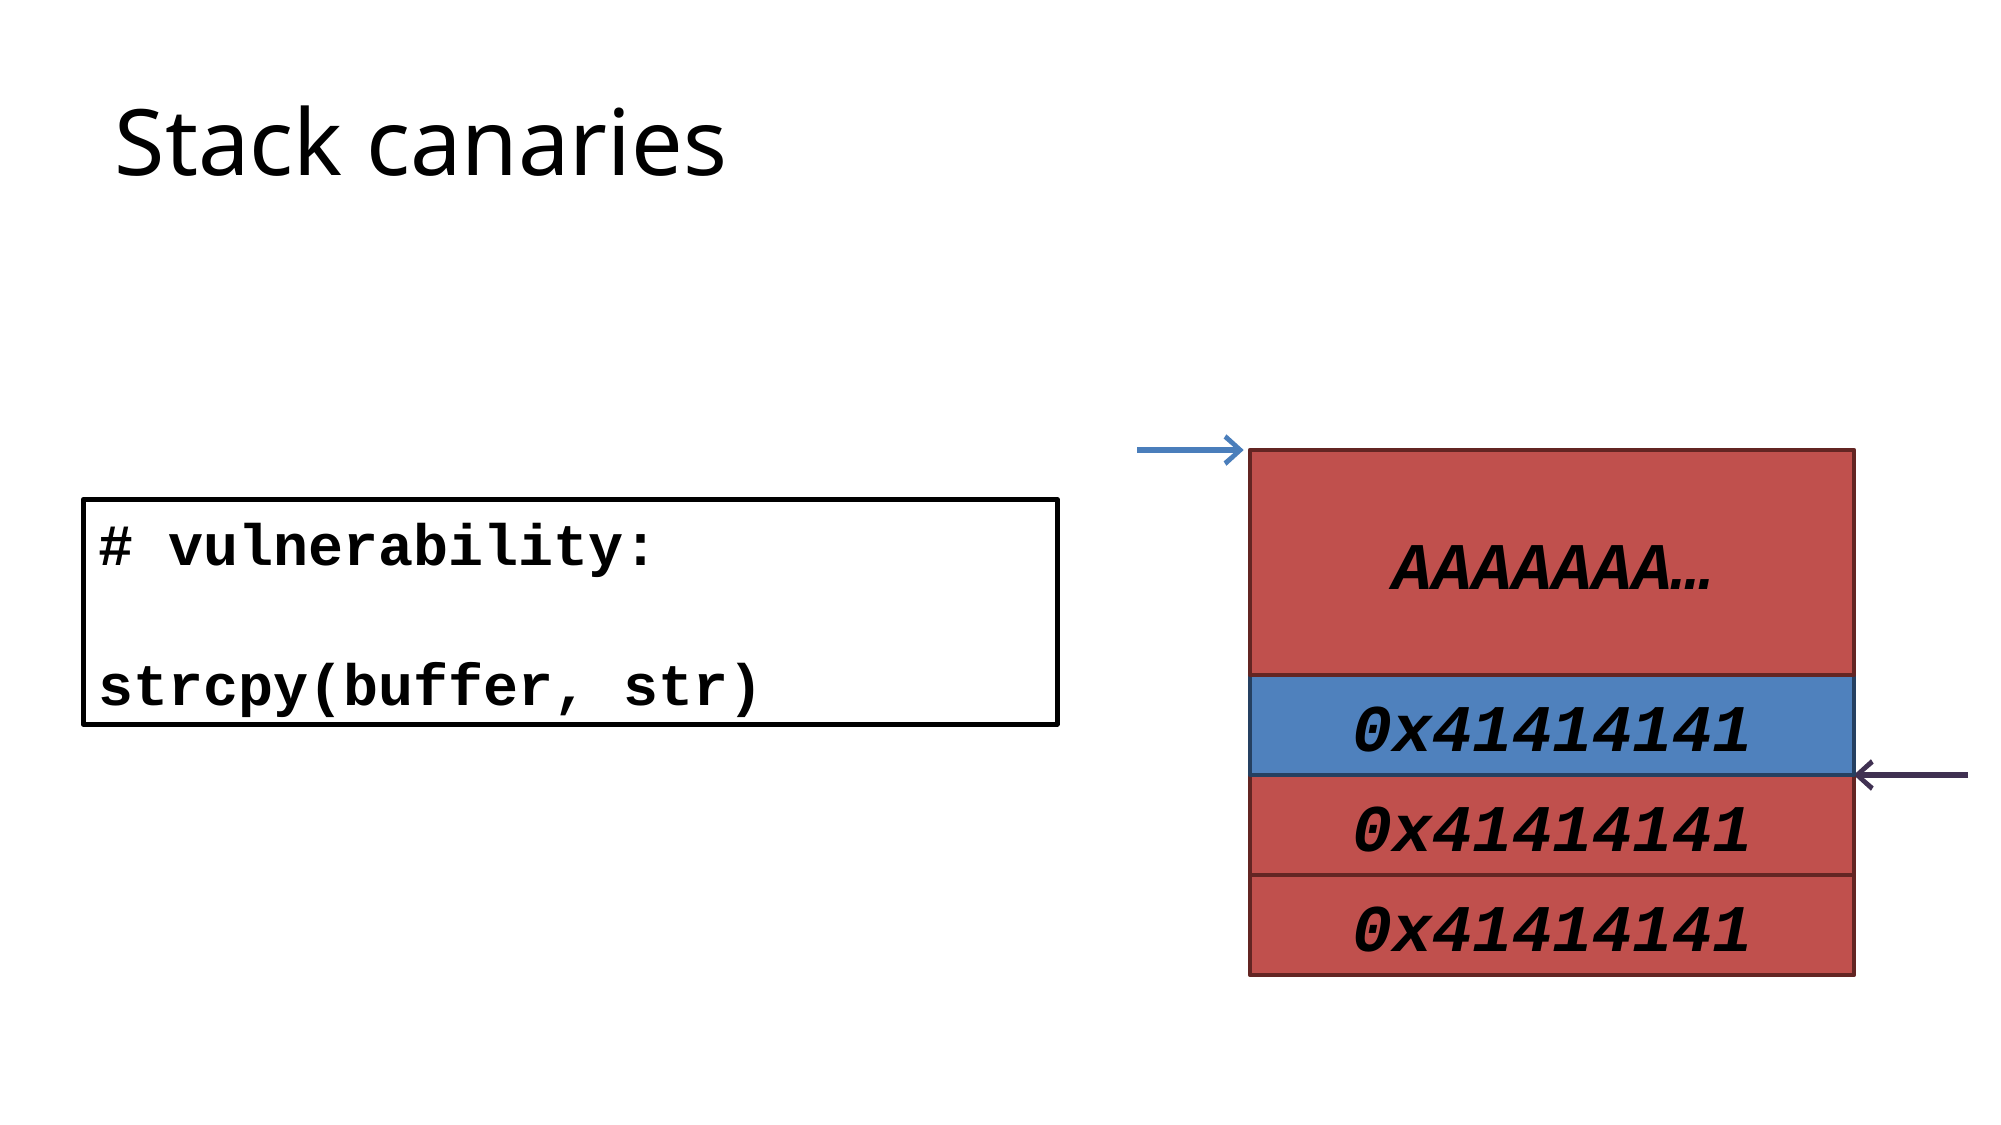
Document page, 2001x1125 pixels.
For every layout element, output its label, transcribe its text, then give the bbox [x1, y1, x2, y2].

text_box 0x41414141 [1248, 677, 1856, 777]
title Stack canaries [99, 45, 1900, 233]
text_box 0x41414141 [1248, 777, 1856, 877]
text_box # vulnerability: strcpy(buffer, str) [83, 499, 1058, 725]
text_box 0x41414141 [1248, 877, 1856, 977]
text_box AAAAAAA… [1248, 448, 1856, 677]
